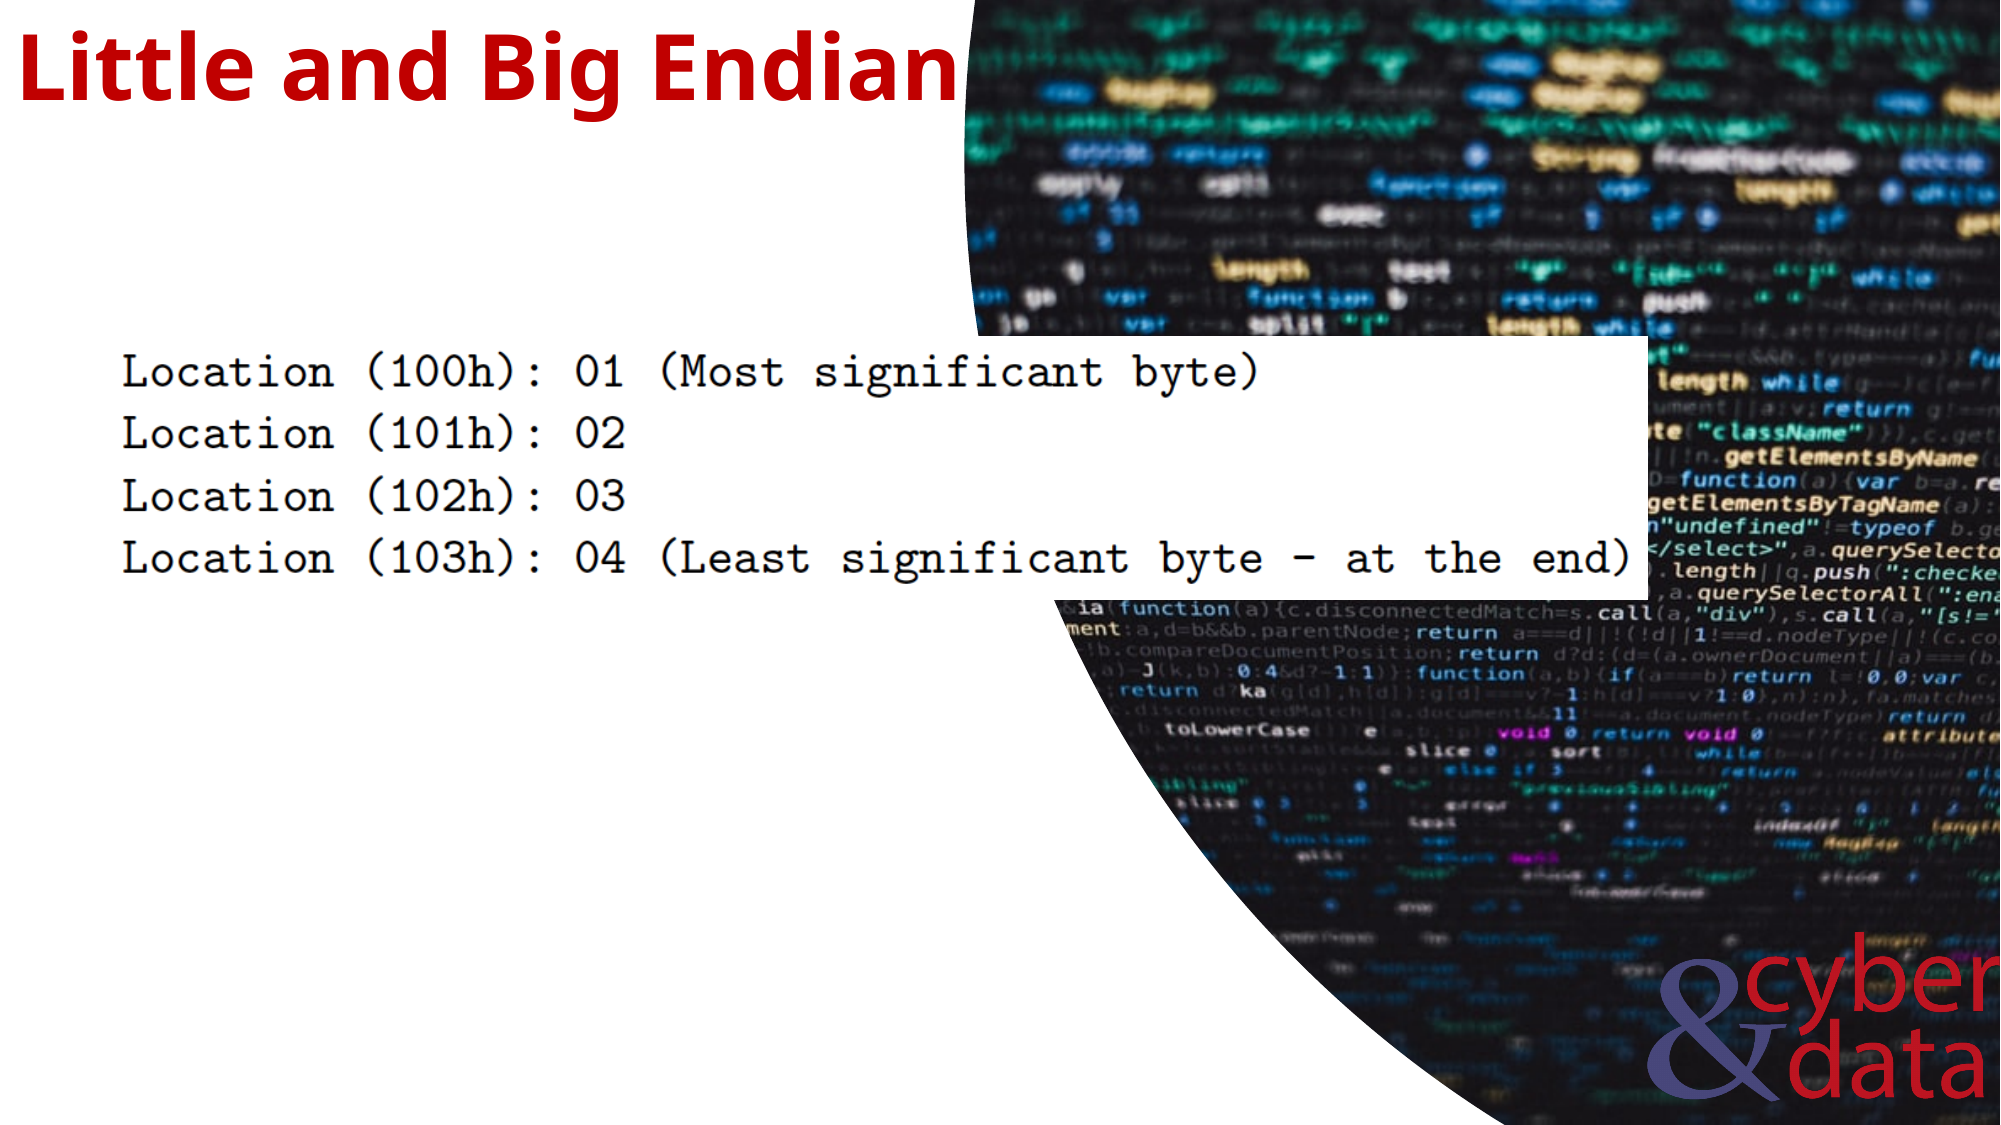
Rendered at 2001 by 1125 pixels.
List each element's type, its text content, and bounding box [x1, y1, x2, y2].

title Little and Big Endian [0, 0, 964, 143]
picture [111, 0, 2000, 1125]
